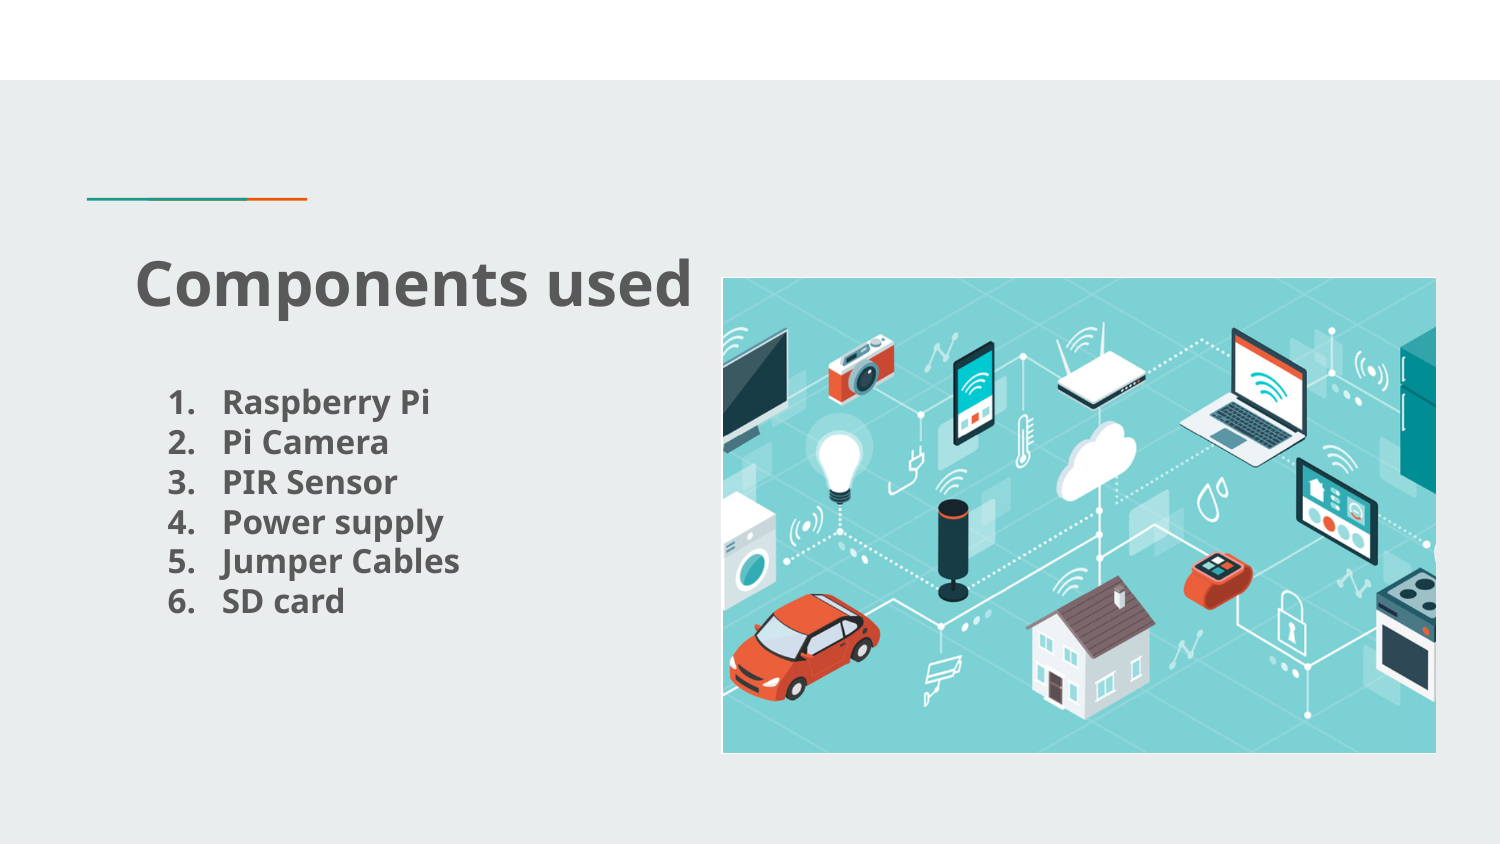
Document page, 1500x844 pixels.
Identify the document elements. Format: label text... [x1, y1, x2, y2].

subtitle Components used [119, 228, 1381, 318]
picture [721, 276, 1436, 754]
subtitle Raspberry Pi Pi Camera PIR Sensor Power supply Jumper Cables SD card [131, 366, 595, 754]
